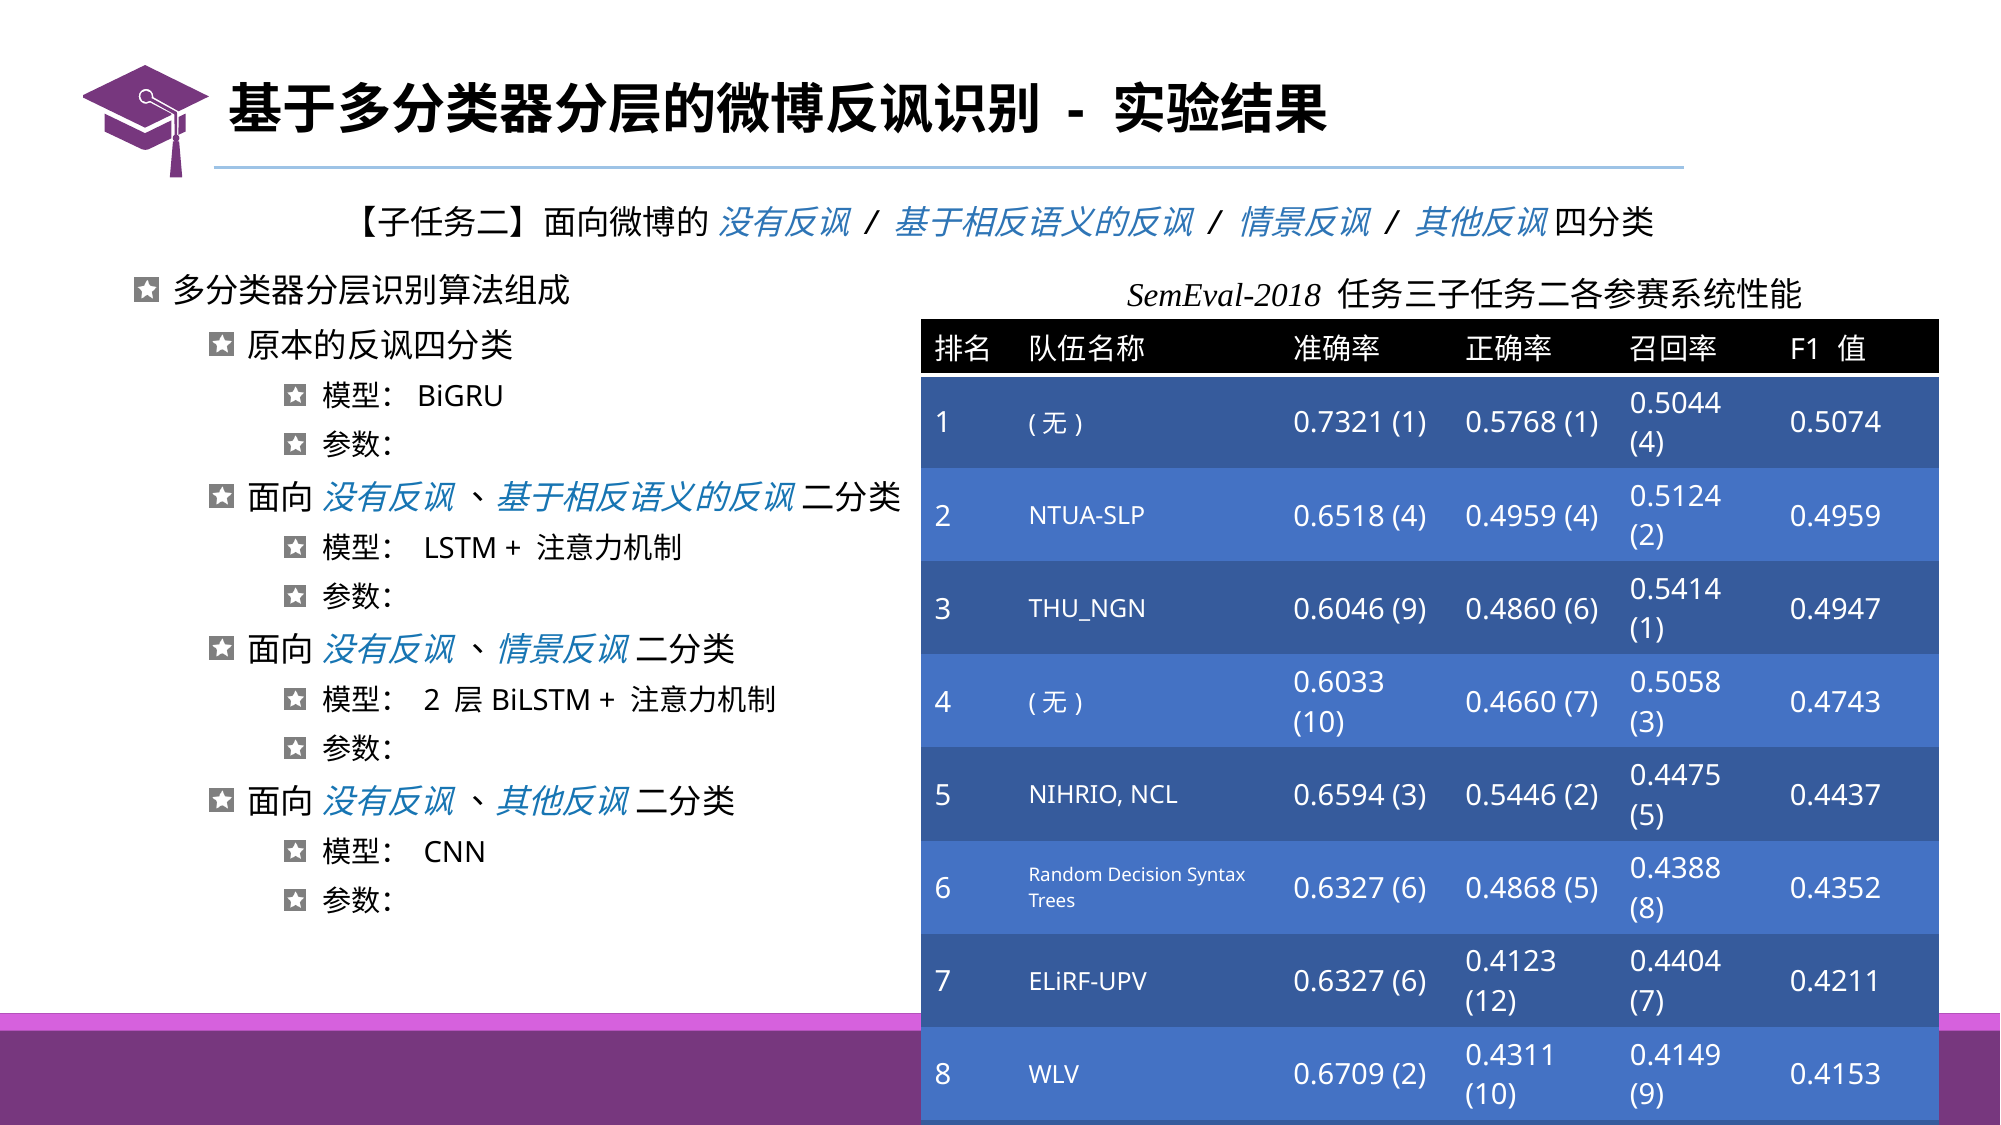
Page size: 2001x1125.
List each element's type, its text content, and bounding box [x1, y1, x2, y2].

table_cell #NonDicevoSulSerio [1015, 1120, 1280, 1125]
picture [284, 688, 306, 710]
table_cell 0.5768 (1) [1452, 377, 1617, 468]
table_cell 0.4868 (5) [1452, 841, 1617, 934]
table_cell 0.5044 (4) [1617, 377, 1776, 468]
table_cell 0.4149 (9) [1617, 1027, 1776, 1120]
table_cell 1 [921, 377, 1015, 468]
table_cell 0.4437 [1776, 747, 1939, 841]
table_cell 0.6709 (2) [1280, 1027, 1452, 1120]
table_cell 0.4947 [1776, 561, 1939, 654]
table_header 队伍名称 [1015, 319, 1280, 373]
table_cell 9 [921, 1120, 1015, 1125]
picture [209, 484, 234, 508]
table_cell 7 [921, 934, 1015, 1027]
table_cell 0.4959 (4) [1452, 468, 1617, 561]
table_cell ELiRF-UPV [1015, 934, 1280, 1027]
picture [284, 840, 306, 862]
table_cell 3 [921, 561, 1015, 654]
text_box [1939, 1032, 2000, 1125]
table_cell 0.6327 (6) [1280, 841, 1452, 934]
table_cell 0.6033 (10) [1280, 654, 1452, 747]
table_cell WLV [1015, 1027, 1280, 1120]
table_cell 2 [921, 468, 1015, 561]
picture [284, 433, 306, 455]
table_cell (无) [1015, 377, 1280, 468]
table_header 正确率 [1452, 321, 1617, 373]
table_cell 0.4388 (8) [1617, 841, 1776, 934]
table_cell 0.4404 (7) [1617, 934, 1776, 1027]
table_cell 0.5446 (2) [1452, 747, 1617, 841]
text_box SemEval-2018 任务三子任务二各参赛系统性能 [1112, 266, 1819, 321]
table_header F1 值 [1776, 319, 1939, 373]
table_cell 0.4087 (15) [1452, 1120, 1617, 1125]
table_cell 0.4123 (12) [1452, 934, 1617, 1027]
table_cell THU_NGN [1015, 561, 1280, 654]
picture [209, 332, 234, 356]
table_cell 4 [921, 654, 1015, 747]
table_cell 0.4959 [1776, 468, 1939, 561]
table_cell NTUA-SLP [1015, 468, 1280, 561]
table_cell 0.4860 (6) [1452, 561, 1617, 654]
text_box 【子任务二】面向微博的 没有反讽 / 基于相反语义的反讽 / 情景反讽 / 其他反讽 四分类 [329, 181, 1671, 249]
picture [284, 889, 306, 911]
table_cell NIHRIO, NCL [1015, 747, 1280, 841]
picture [284, 384, 306, 406]
table_cell 0.5058 (3) [1617, 654, 1776, 747]
table_cell 0.6594 (3) [1280, 747, 1452, 841]
table_cell 0.7321 (1) [1280, 377, 1452, 468]
table_cell 0.4743 [1776, 654, 1939, 747]
table_header 准确率 [1280, 321, 1452, 373]
picture [284, 585, 306, 607]
picture [284, 536, 306, 558]
table_cell 0.6046 (9) [1280, 561, 1452, 654]
table_cell Random Decision Syntax Trees [1015, 841, 1280, 934]
table_cell 0.6327 (6) [1280, 934, 1452, 1027]
table_cell 0.4352 [1776, 841, 1939, 934]
table_cell 0.5446 (18) [1280, 1120, 1452, 1125]
table_cell 8 [921, 1027, 1015, 1120]
table_cell 0.4475 (5) [1617, 747, 1776, 841]
table_cell 0.4311 (10) [1452, 1027, 1617, 1120]
table_cell 0.4211 [1776, 934, 1939, 1027]
picture [209, 788, 234, 812]
table_cell 0.6518 (4) [1280, 468, 1452, 561]
table_cell 0.4660 (7) [1452, 654, 1617, 747]
table_cell 5 [921, 747, 1015, 841]
text_box [0, 1032, 921, 1125]
picture [134, 277, 159, 302]
table_cell 0.4410 (6) [1617, 1120, 1776, 1125]
table_cell 6 [921, 841, 1015, 934]
title 基于多分类器分层的微博反讽识别 - 实验结果 [213, 55, 1558, 166]
table_cell 0.4153 [1776, 1027, 1939, 1120]
table_cell 0.4131 [1776, 1120, 1939, 1125]
table_cell 0.5414 (1) [1617, 561, 1776, 654]
table_header 排名 [921, 319, 1015, 373]
picture [284, 737, 306, 759]
text_box [83, 65, 209, 178]
picture [209, 636, 234, 660]
table_cell (无) [1015, 654, 1280, 747]
table_cell 0.5074 [1776, 377, 1939, 468]
text_box [0, 1012, 921, 1032]
text_box [1939, 1012, 2000, 1032]
table_cell 0.5124 (2) [1617, 468, 1776, 561]
table_header 召回率 [1617, 321, 1776, 373]
